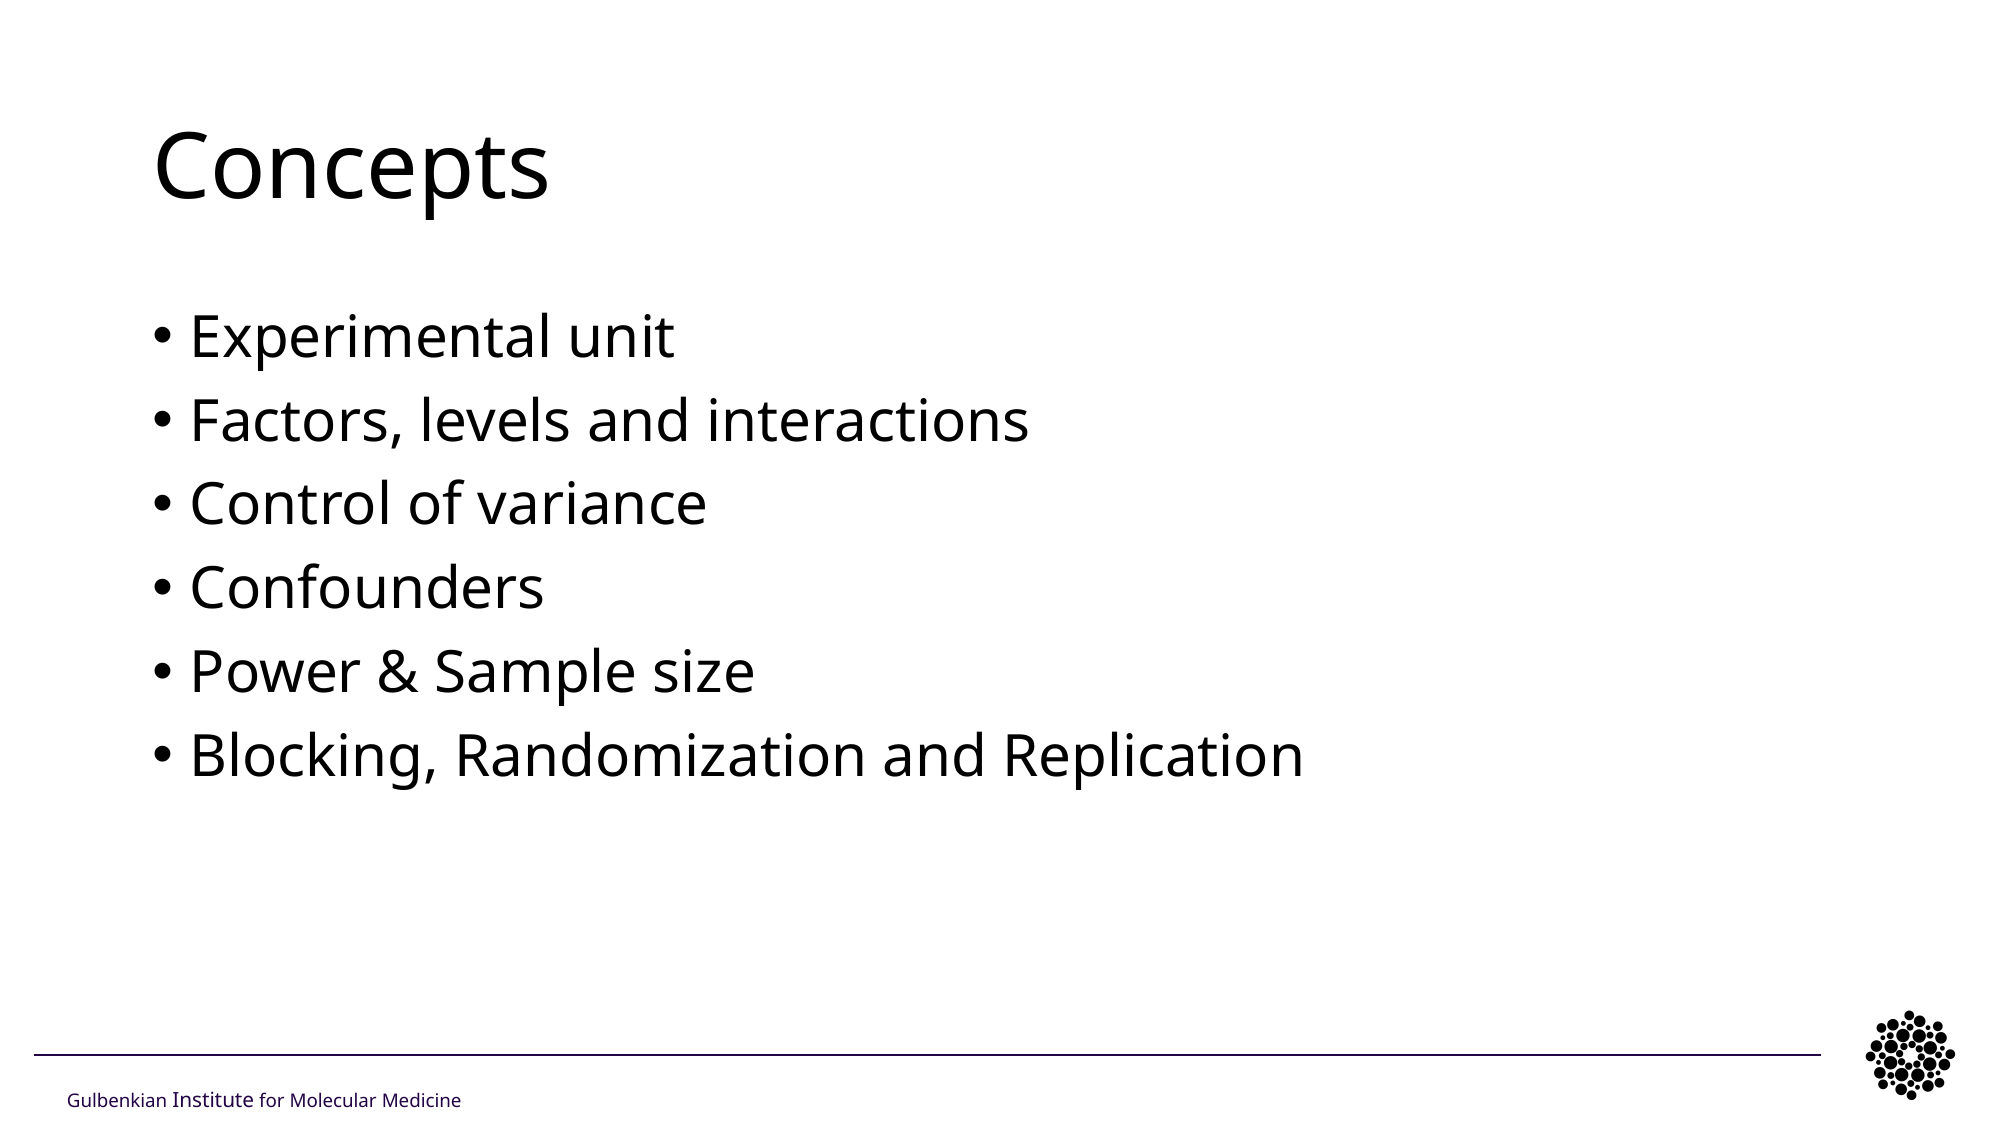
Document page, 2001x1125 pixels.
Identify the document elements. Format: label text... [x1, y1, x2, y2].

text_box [33, 965, 2000, 1125]
title Concepts [137, 59, 1863, 278]
list Experimental unit Factors, levels and interactions Control of variance Confounders Power & Sample size Blocking, Randomization and Replication [137, 299, 1863, 965]
